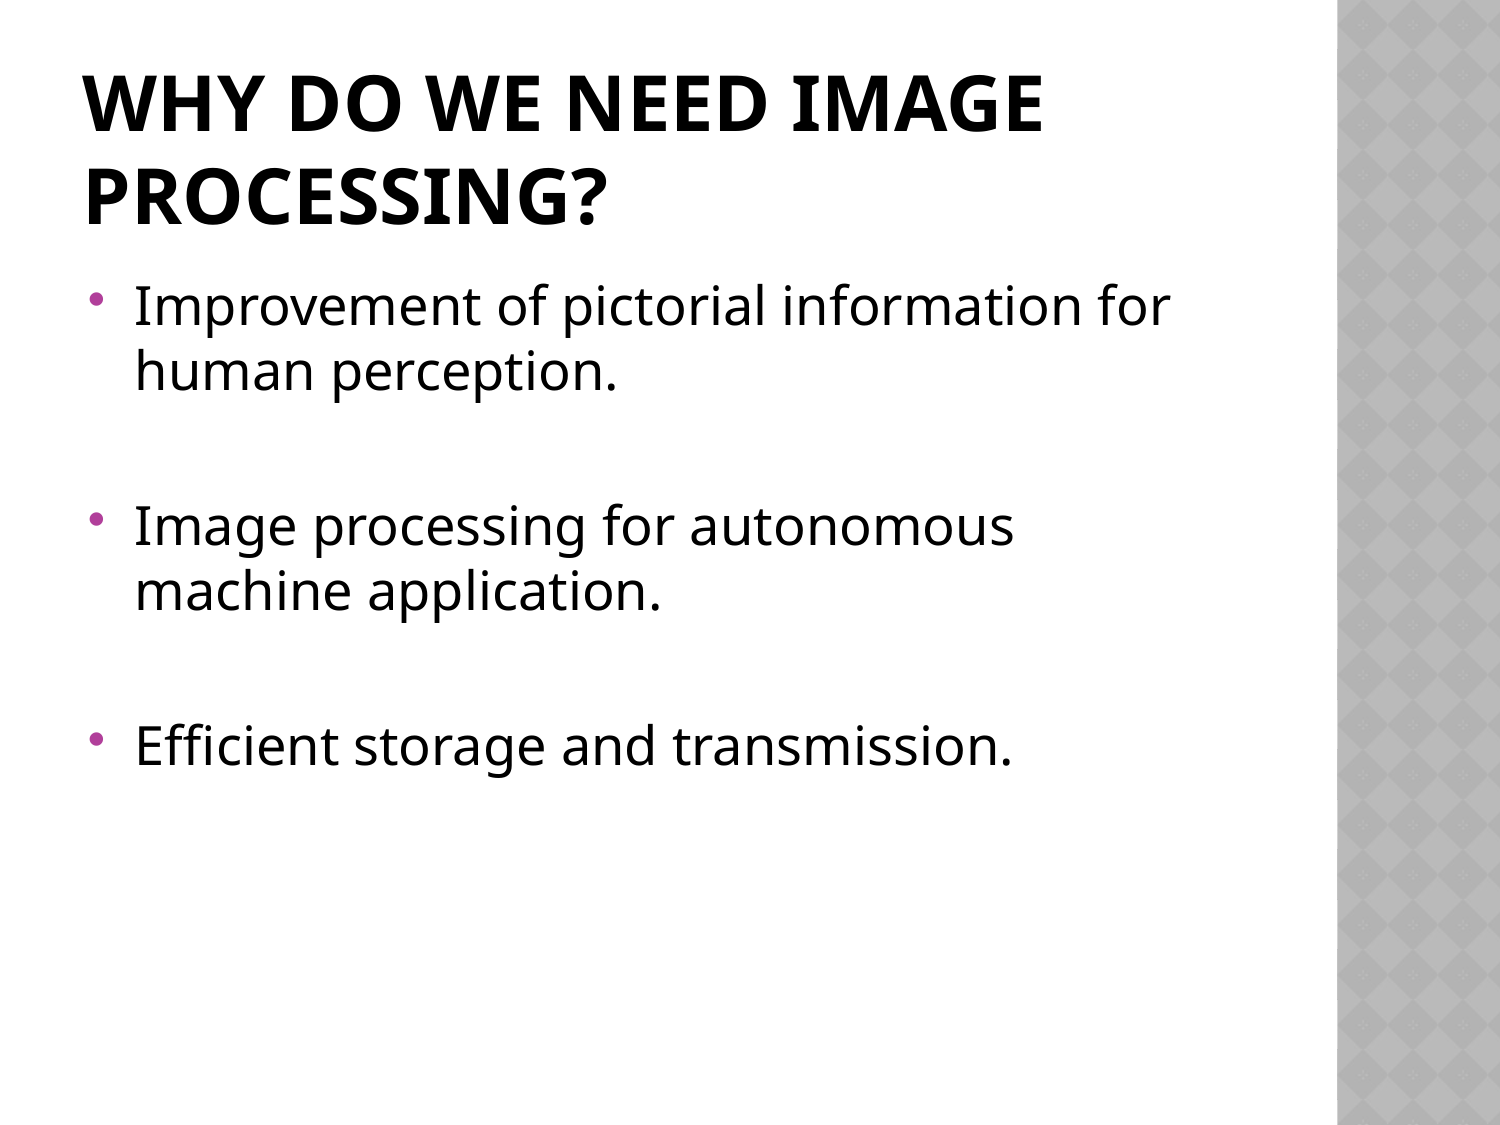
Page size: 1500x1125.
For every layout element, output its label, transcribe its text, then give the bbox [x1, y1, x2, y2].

title Why do we need Image Processing? [75, 52, 1263, 240]
list Improvement of pictorial information for human perception. Image processing for autonomous machine application. Efficient storage and transmission. [75, 264, 1263, 1059]
